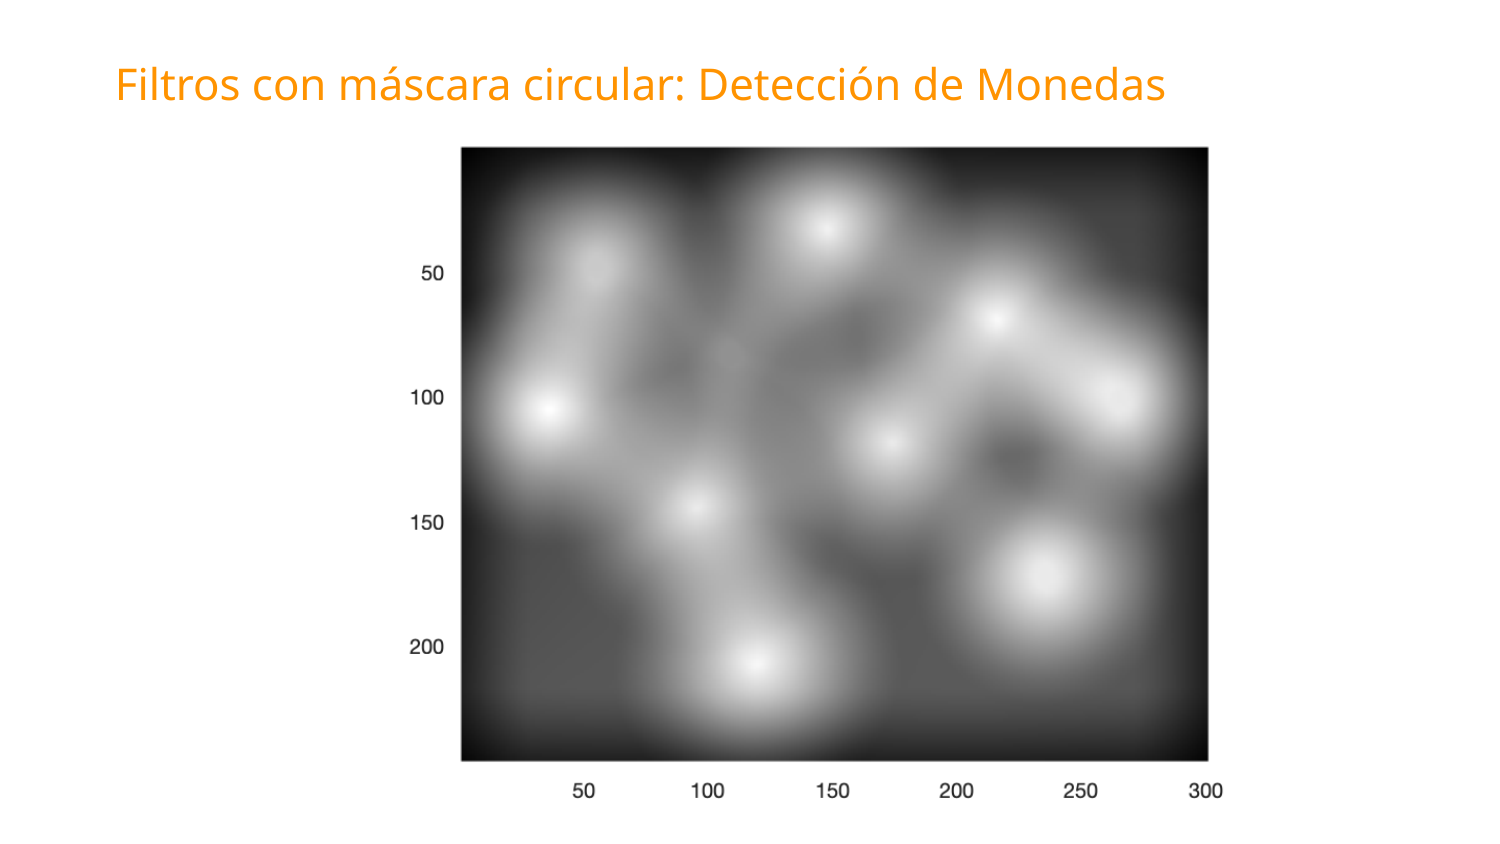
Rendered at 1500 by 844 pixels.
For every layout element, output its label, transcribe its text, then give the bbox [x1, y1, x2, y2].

picture [394, 127, 1245, 824]
text_box Filtros con máscara circular: Detección de Monedas [100, 49, 1182, 117]
